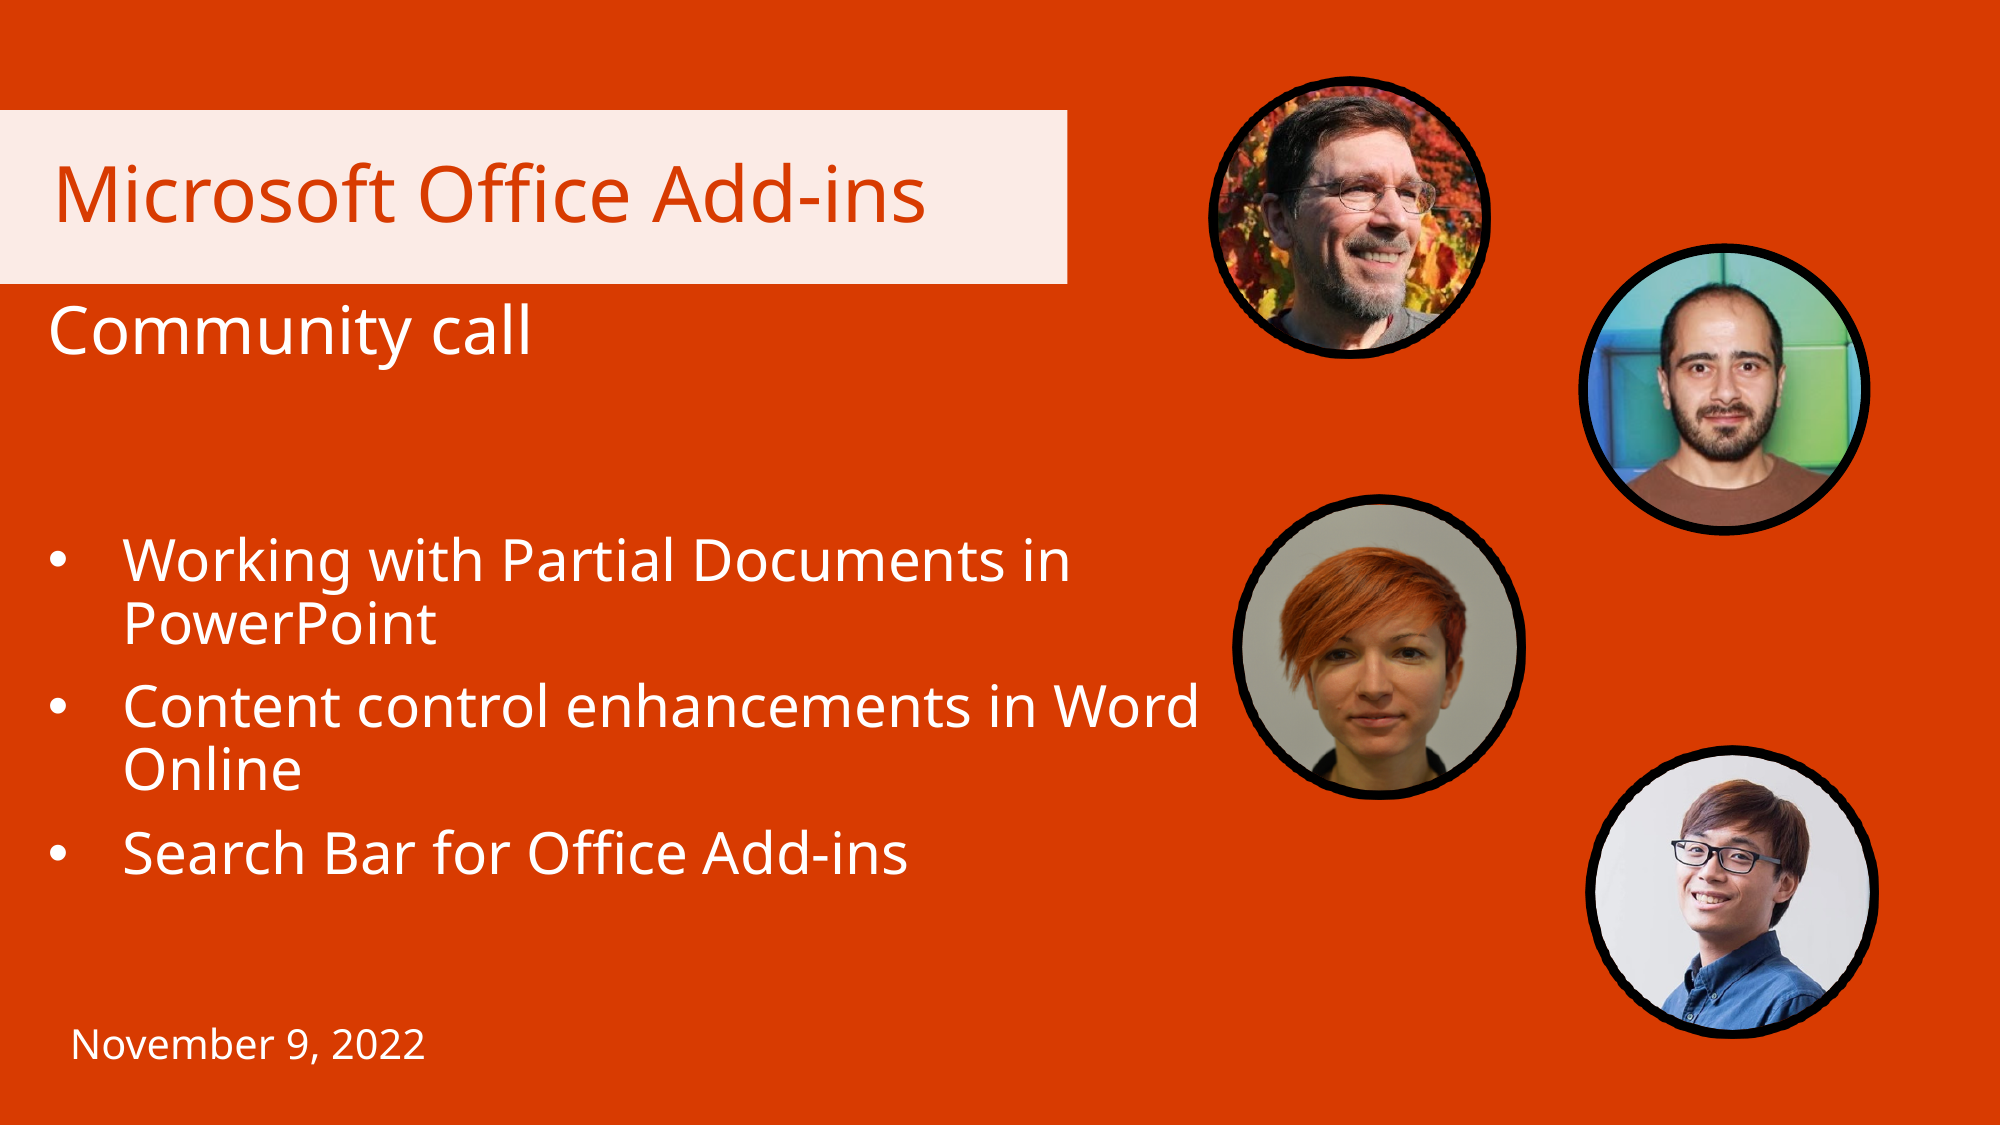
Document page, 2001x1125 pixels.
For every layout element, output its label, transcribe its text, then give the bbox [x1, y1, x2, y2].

picture [1232, 494, 1526, 800]
list November 9, 2022 [69, 1024, 959, 1070]
picture [1583, 248, 1866, 531]
picture [1208, 76, 1491, 359]
list Microsoft Office Add-ins [0, 110, 1068, 284]
picture [1585, 745, 1879, 1039]
list Working with Partial Documents in PowerPoint Content control enhancements in Word Online Search Bar for Office Add-ins [47, 530, 1202, 1047]
list Community call [47, 296, 1058, 398]
